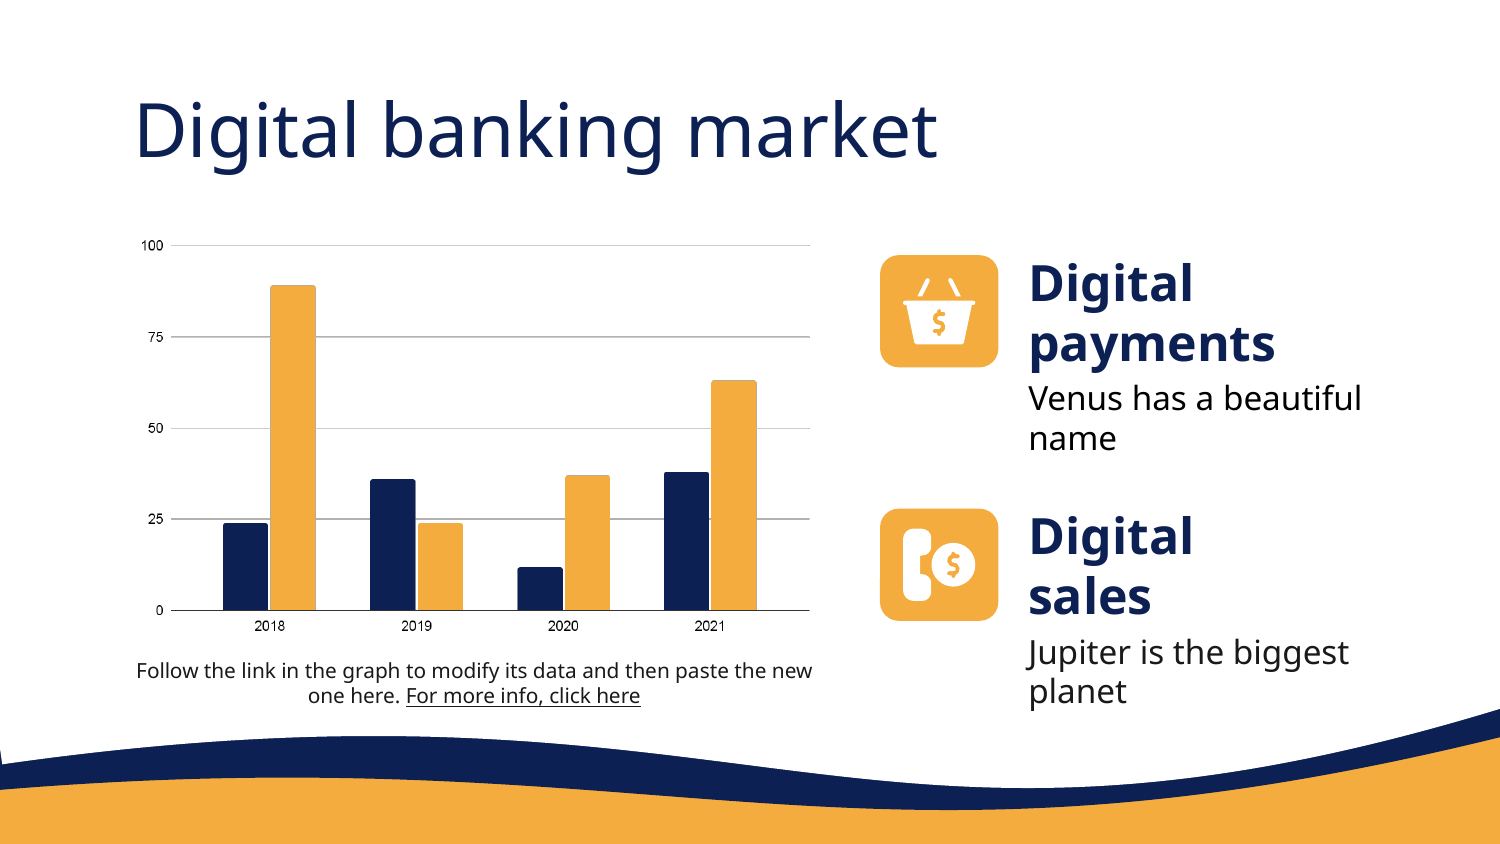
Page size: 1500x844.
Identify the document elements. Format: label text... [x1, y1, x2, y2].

text_box Venus has a beautiful name [1013, 367, 1383, 467]
title Digital banking market [118, 87, 1382, 167]
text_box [902, 528, 976, 602]
text_box Digital payments [1013, 252, 1339, 367]
text_box [880, 255, 999, 368]
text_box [902, 277, 977, 345]
text_box Digital sales [1013, 506, 1339, 621]
text_box Jupiter is the biggest planet [1013, 621, 1383, 720]
text_box Follow the link in the graph to modify its data and then paste the new one here. For more info, click here [118, 663, 831, 719]
text_box [879, 508, 999, 621]
picture [117, 215, 831, 657]
